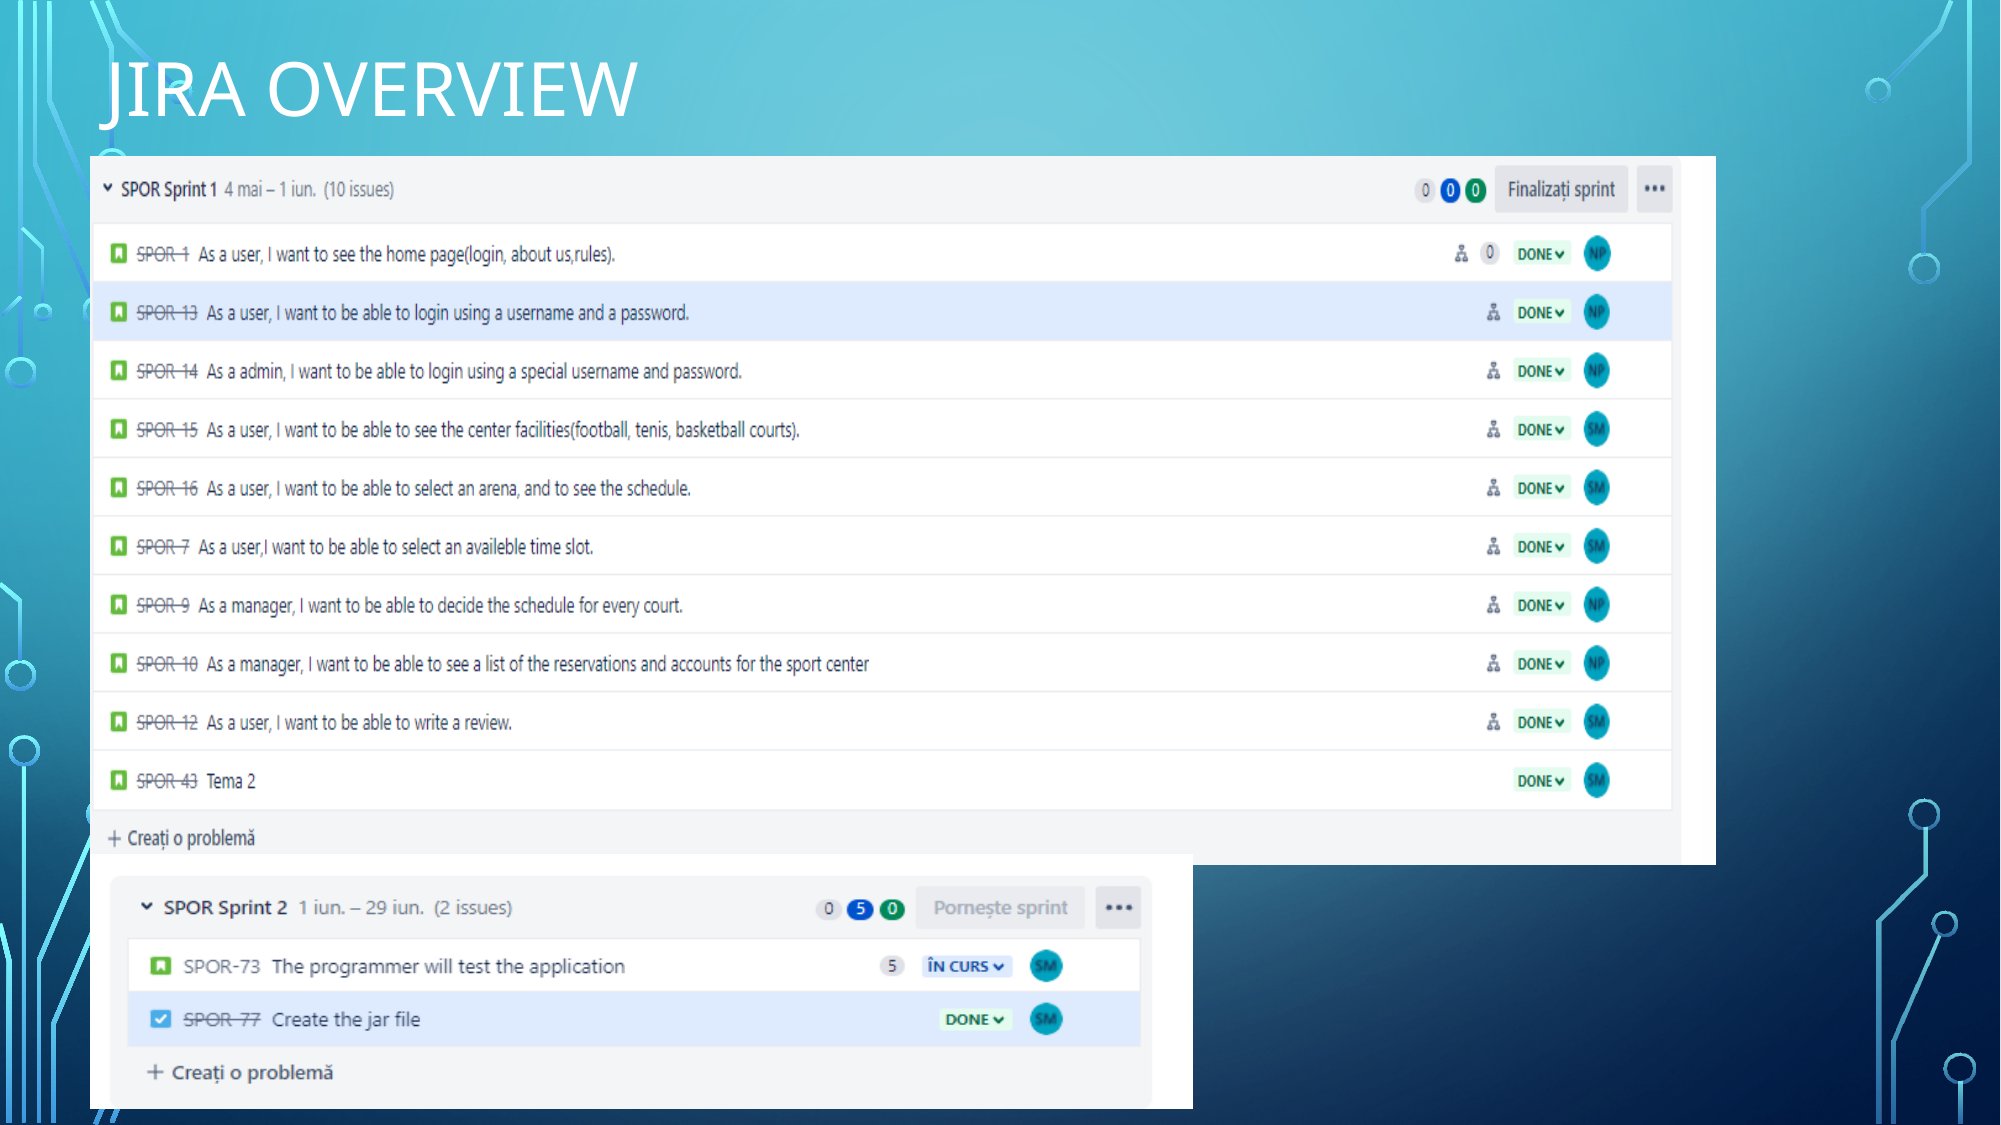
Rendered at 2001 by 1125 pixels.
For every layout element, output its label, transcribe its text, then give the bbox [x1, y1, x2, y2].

picture [90, 854, 1193, 1110]
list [90, 156, 1716, 866]
title JIRA OVERVIEW [90, 26, 1716, 156]
